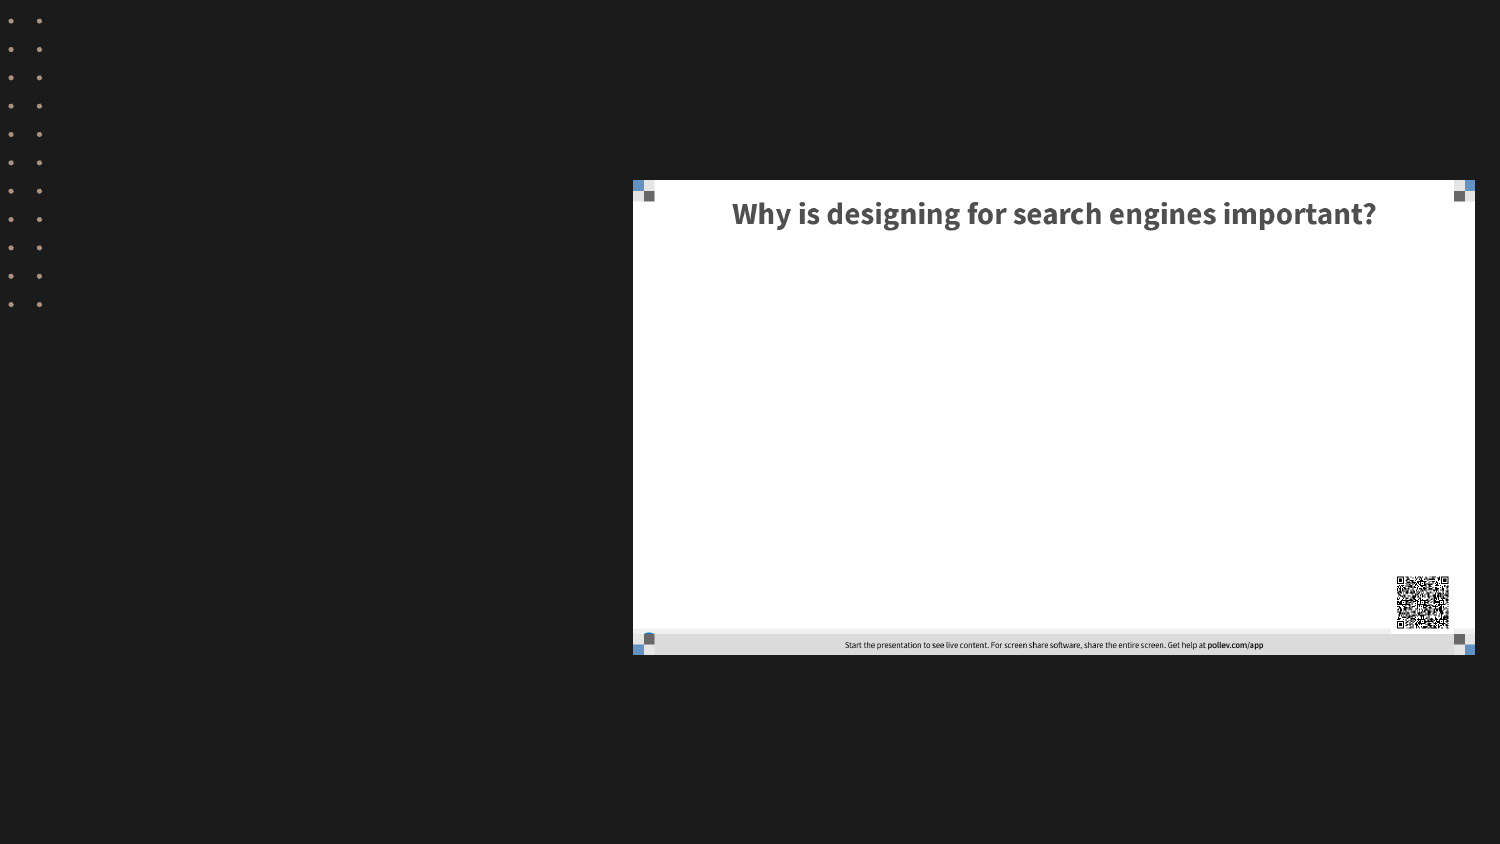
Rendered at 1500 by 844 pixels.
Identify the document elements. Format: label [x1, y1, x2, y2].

picture [633, 180, 1476, 655]
